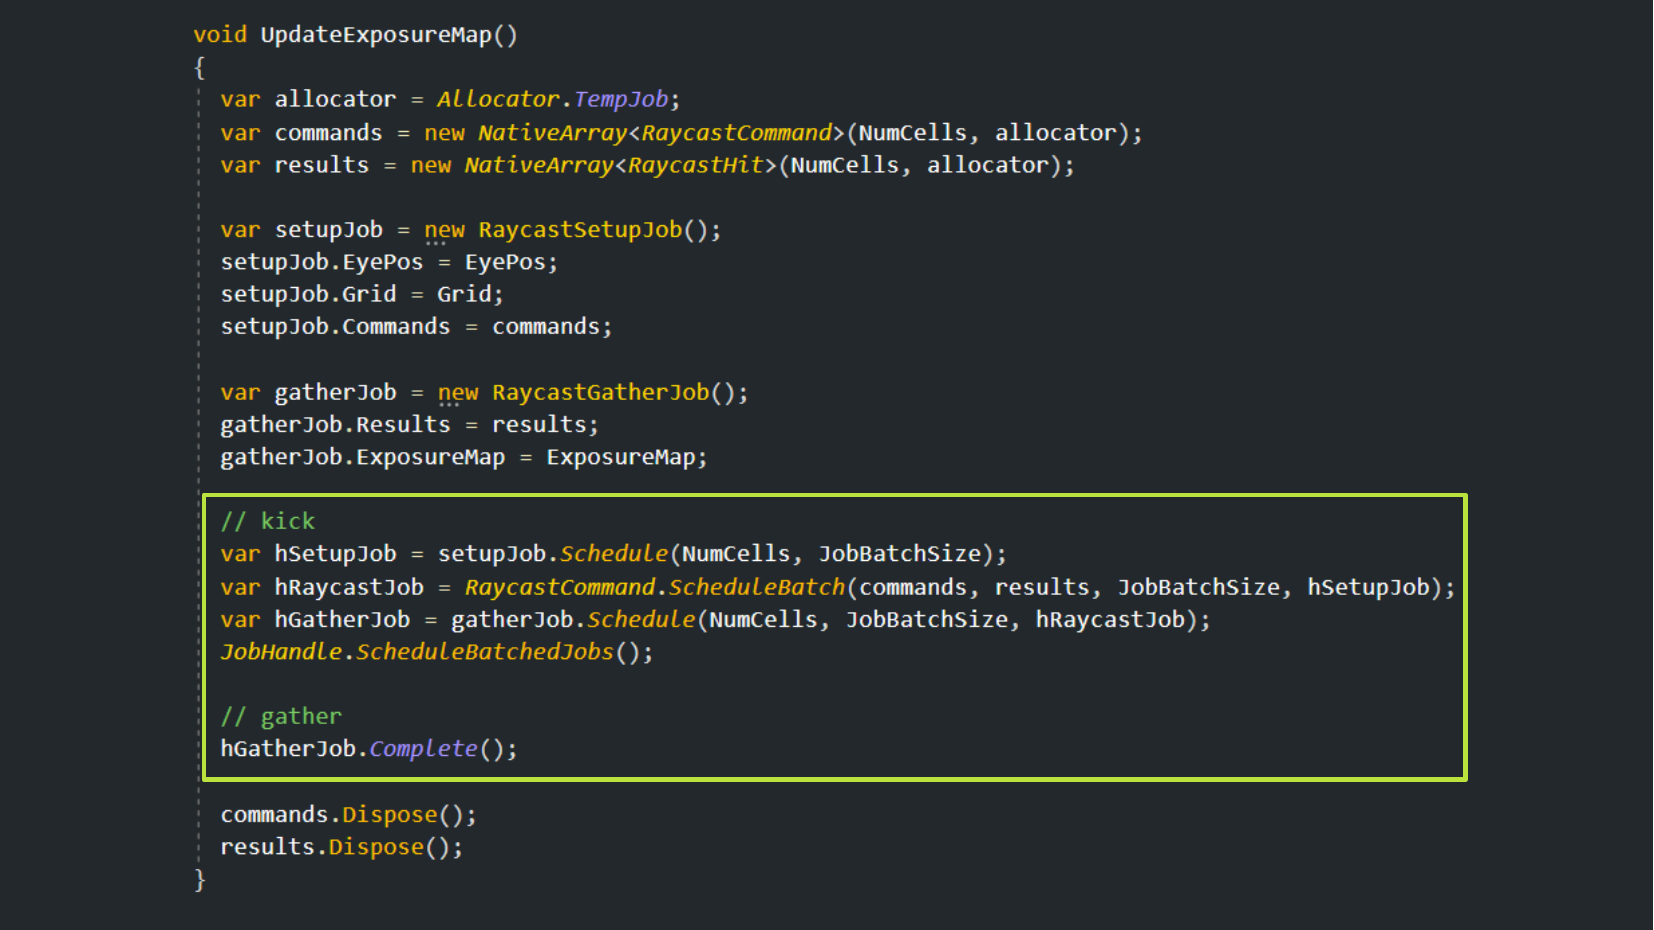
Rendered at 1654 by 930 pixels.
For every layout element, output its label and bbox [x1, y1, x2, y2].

picture [181, 14, 1472, 916]
